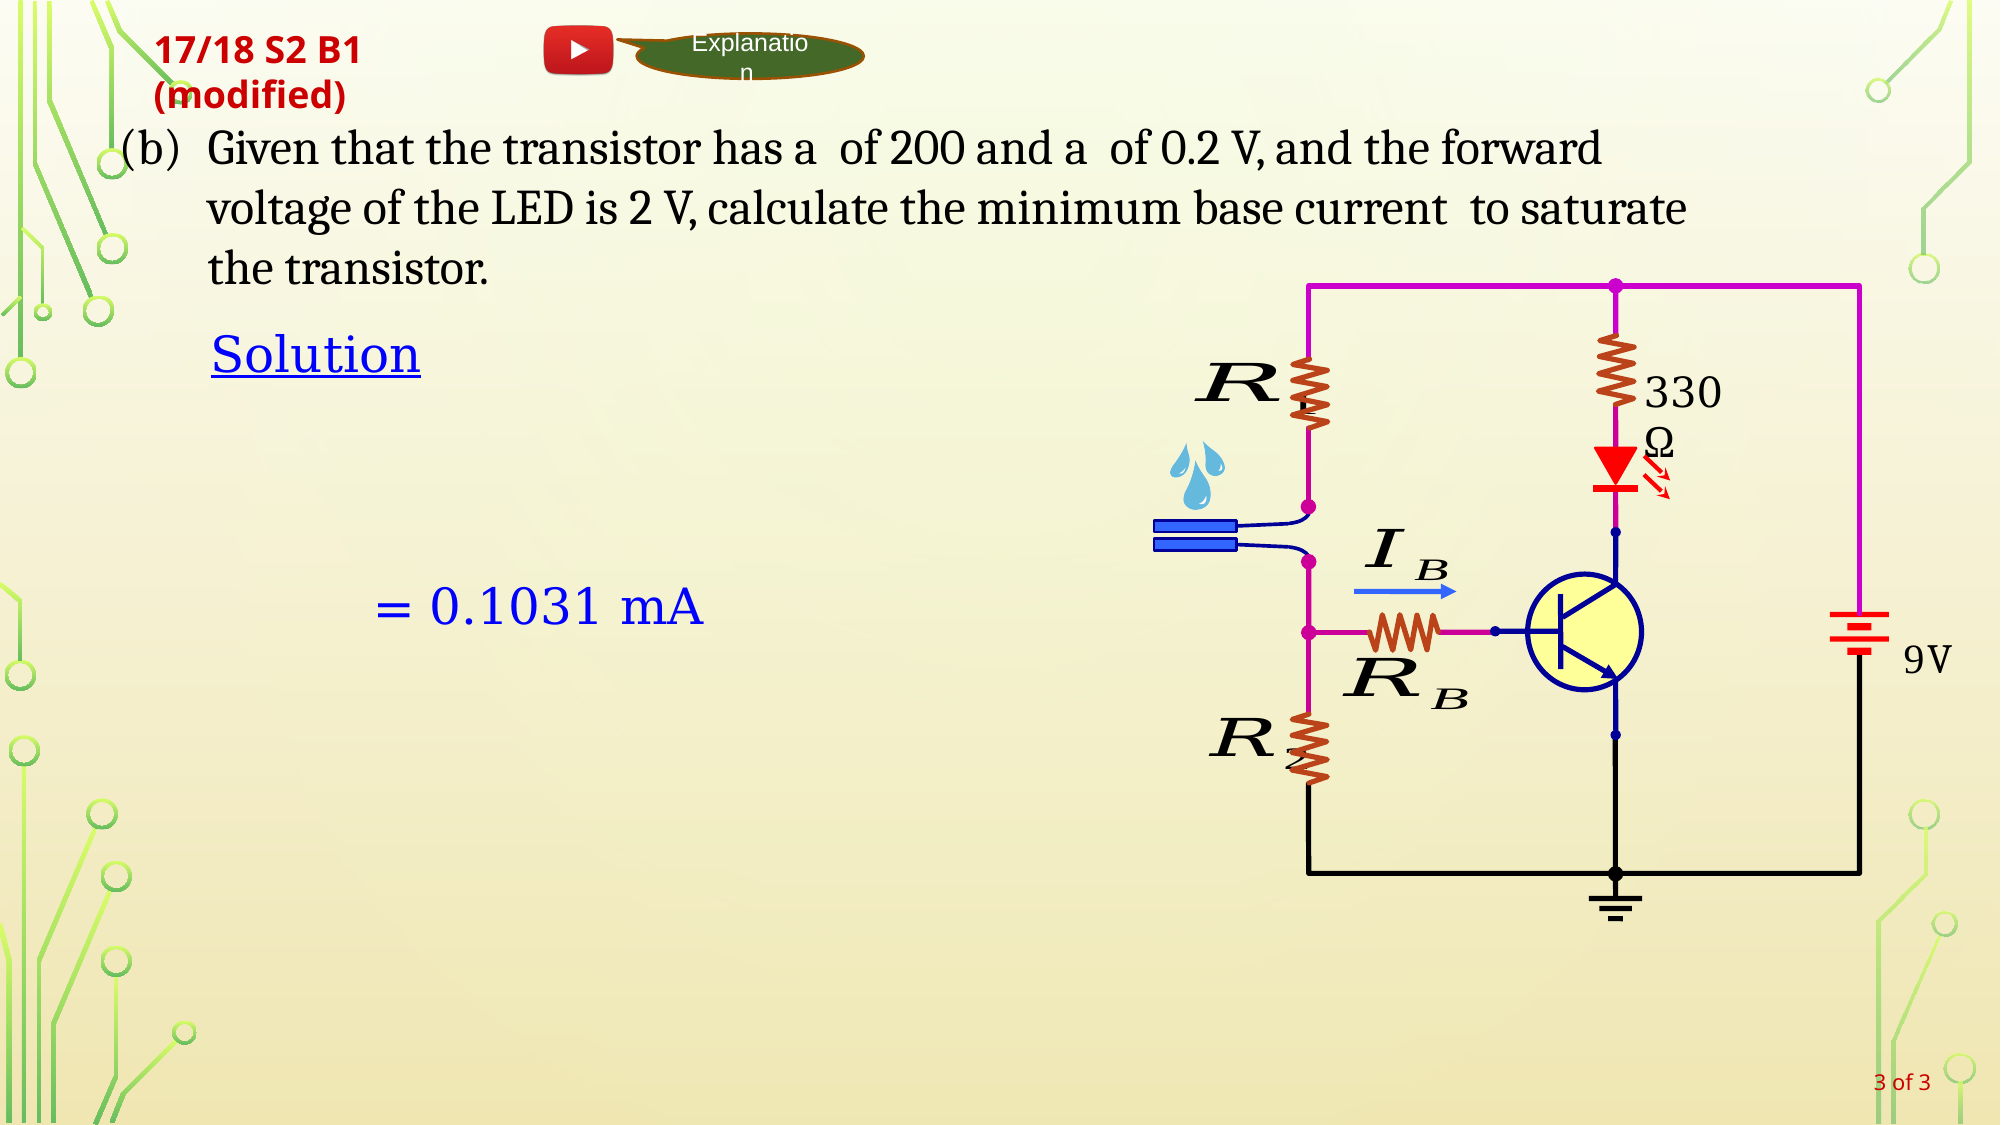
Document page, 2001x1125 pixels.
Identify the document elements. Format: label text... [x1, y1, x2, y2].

text_box Solution [195, 315, 1144, 390]
text_box 17/18 S2 B1 (modified) [138, 18, 543, 79]
footer 3 of 3 [1858, 1038, 1954, 1099]
text_box Explanation [616, 32, 866, 81]
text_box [1153, 285, 1983, 919]
picture [543, 15, 614, 86]
